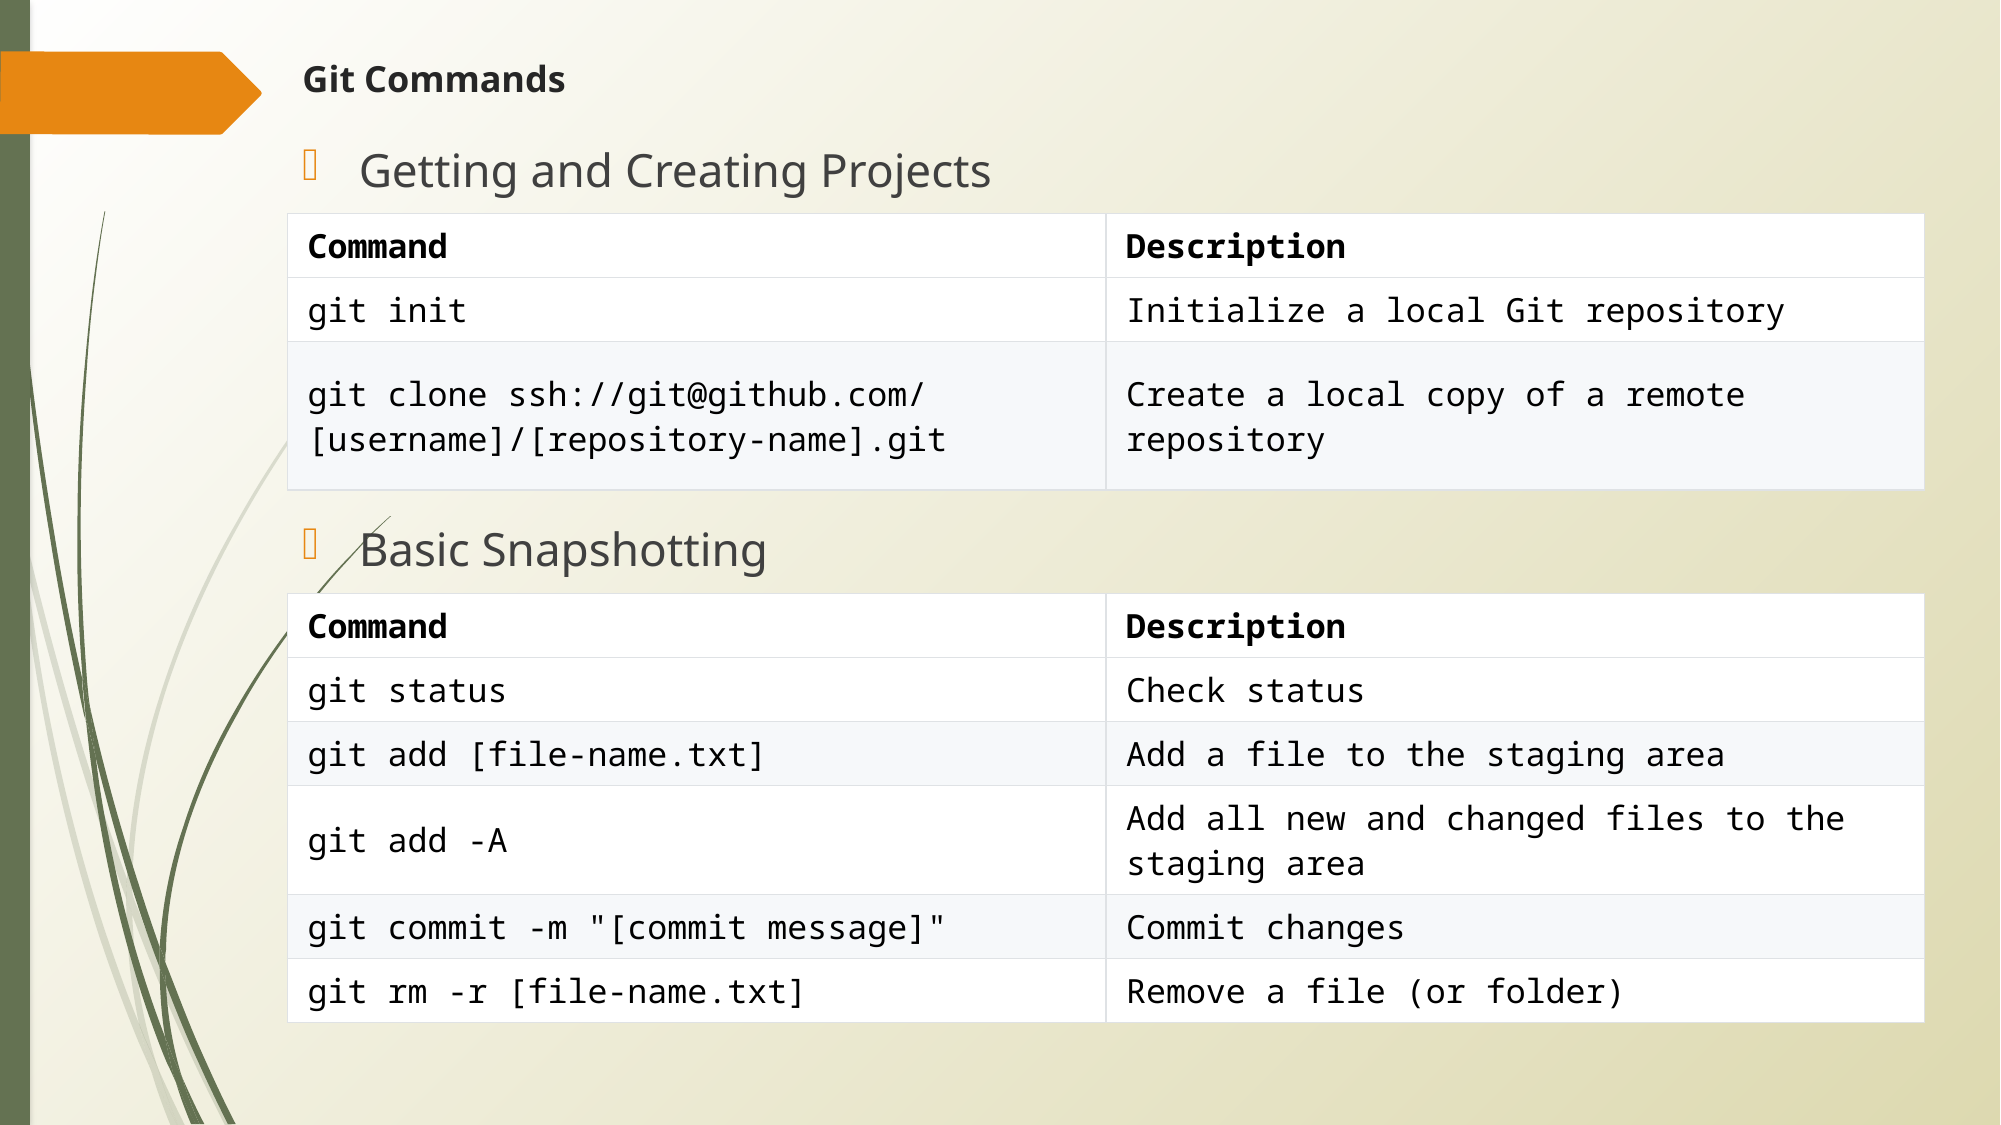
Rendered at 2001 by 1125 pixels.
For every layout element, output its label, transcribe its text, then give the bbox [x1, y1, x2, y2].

table_header Description [1107, 214, 1924, 277]
table_cell Remove a file (or folder) [1107, 959, 1924, 1022]
table_header Command [288, 594, 1105, 657]
table_header Description [1107, 594, 1924, 657]
table_cell git status [288, 658, 1105, 721]
list Getting and Creating Projects Basic Snapshotting [287, 134, 1946, 1125]
table_cell Commit changes [1107, 895, 1924, 958]
table_cell git init [288, 278, 1105, 341]
table_cell git add [file-name.txt] [288, 722, 1105, 785]
table_cell Add a file to the staging area [1107, 722, 1924, 785]
table_cell git clone ssh://git@github.com/ [username]/[repository-name].git [288, 342, 1105, 489]
table_header Command [288, 214, 1105, 277]
table_cell git add -A [288, 786, 1105, 894]
table_cell Check status [1107, 658, 1924, 721]
table_cell Create a local copy of a remote repository [1107, 342, 1924, 489]
table_cell Initialize a local Git repository [1107, 278, 1924, 341]
table_cell git commit -m "[commit message]" [288, 895, 1105, 958]
table_cell git rm -r [file-name.txt] [288, 959, 1105, 1022]
table_cell Add all new and changed files to the staging area [1107, 786, 1924, 894]
title Git Commands [287, 48, 1203, 134]
